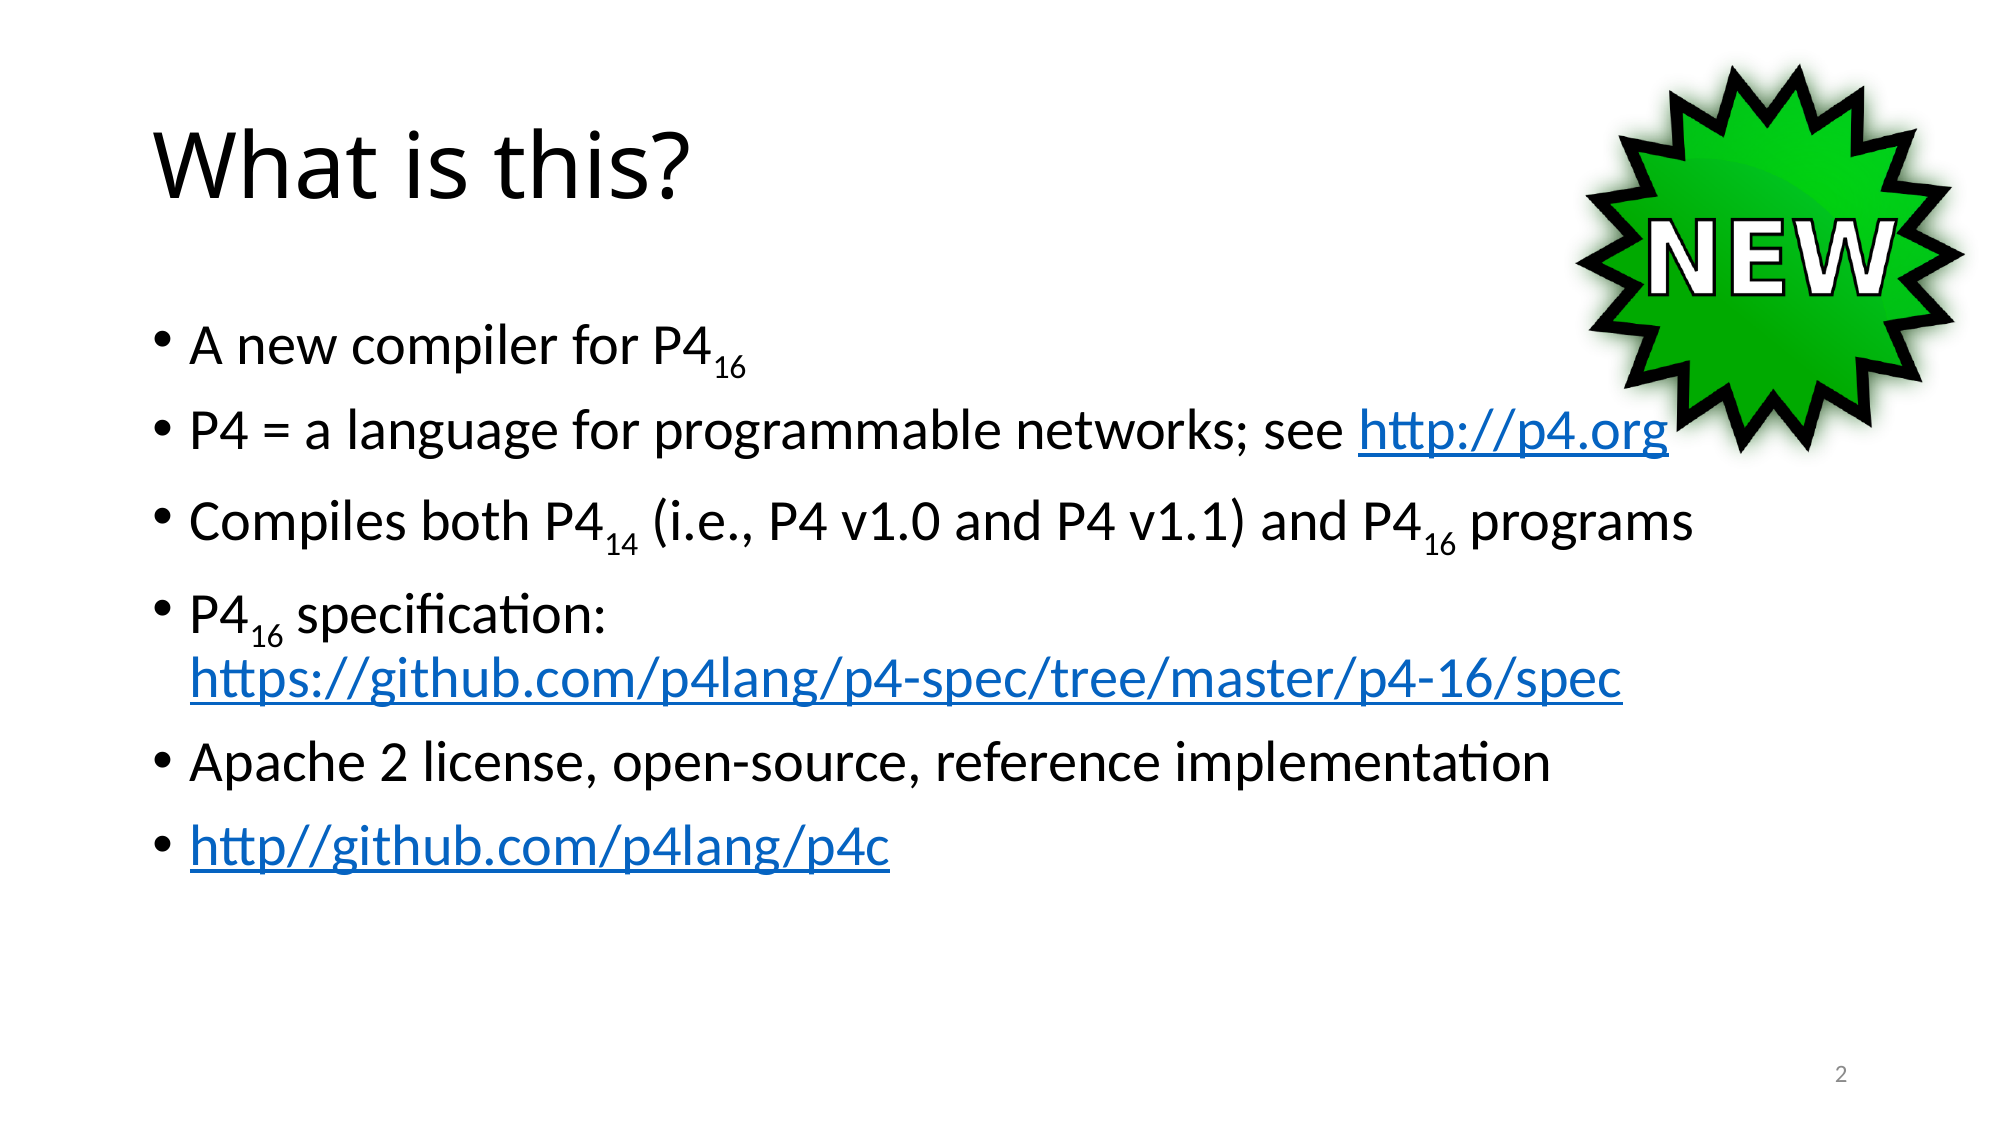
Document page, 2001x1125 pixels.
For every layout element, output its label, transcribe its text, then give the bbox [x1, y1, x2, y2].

list A new compiler for P416 P4 = a language for programmable networks; see http://p4.org Compiles both P414 (i.e., P4 v1.0 and P4 v1.1) and P416 programs P416 specification: https://github.com/p4lang/p4-spec/tree/master/p4-16/spec Apache 2 license, open-source, reference implementation http//github.com/p4lang/p4c [137, 299, 1863, 1014]
picture [1555, 43, 1987, 476]
title What is this? [137, 59, 1555, 278]
slide_number 2 [1412, 1042, 1863, 1103]
